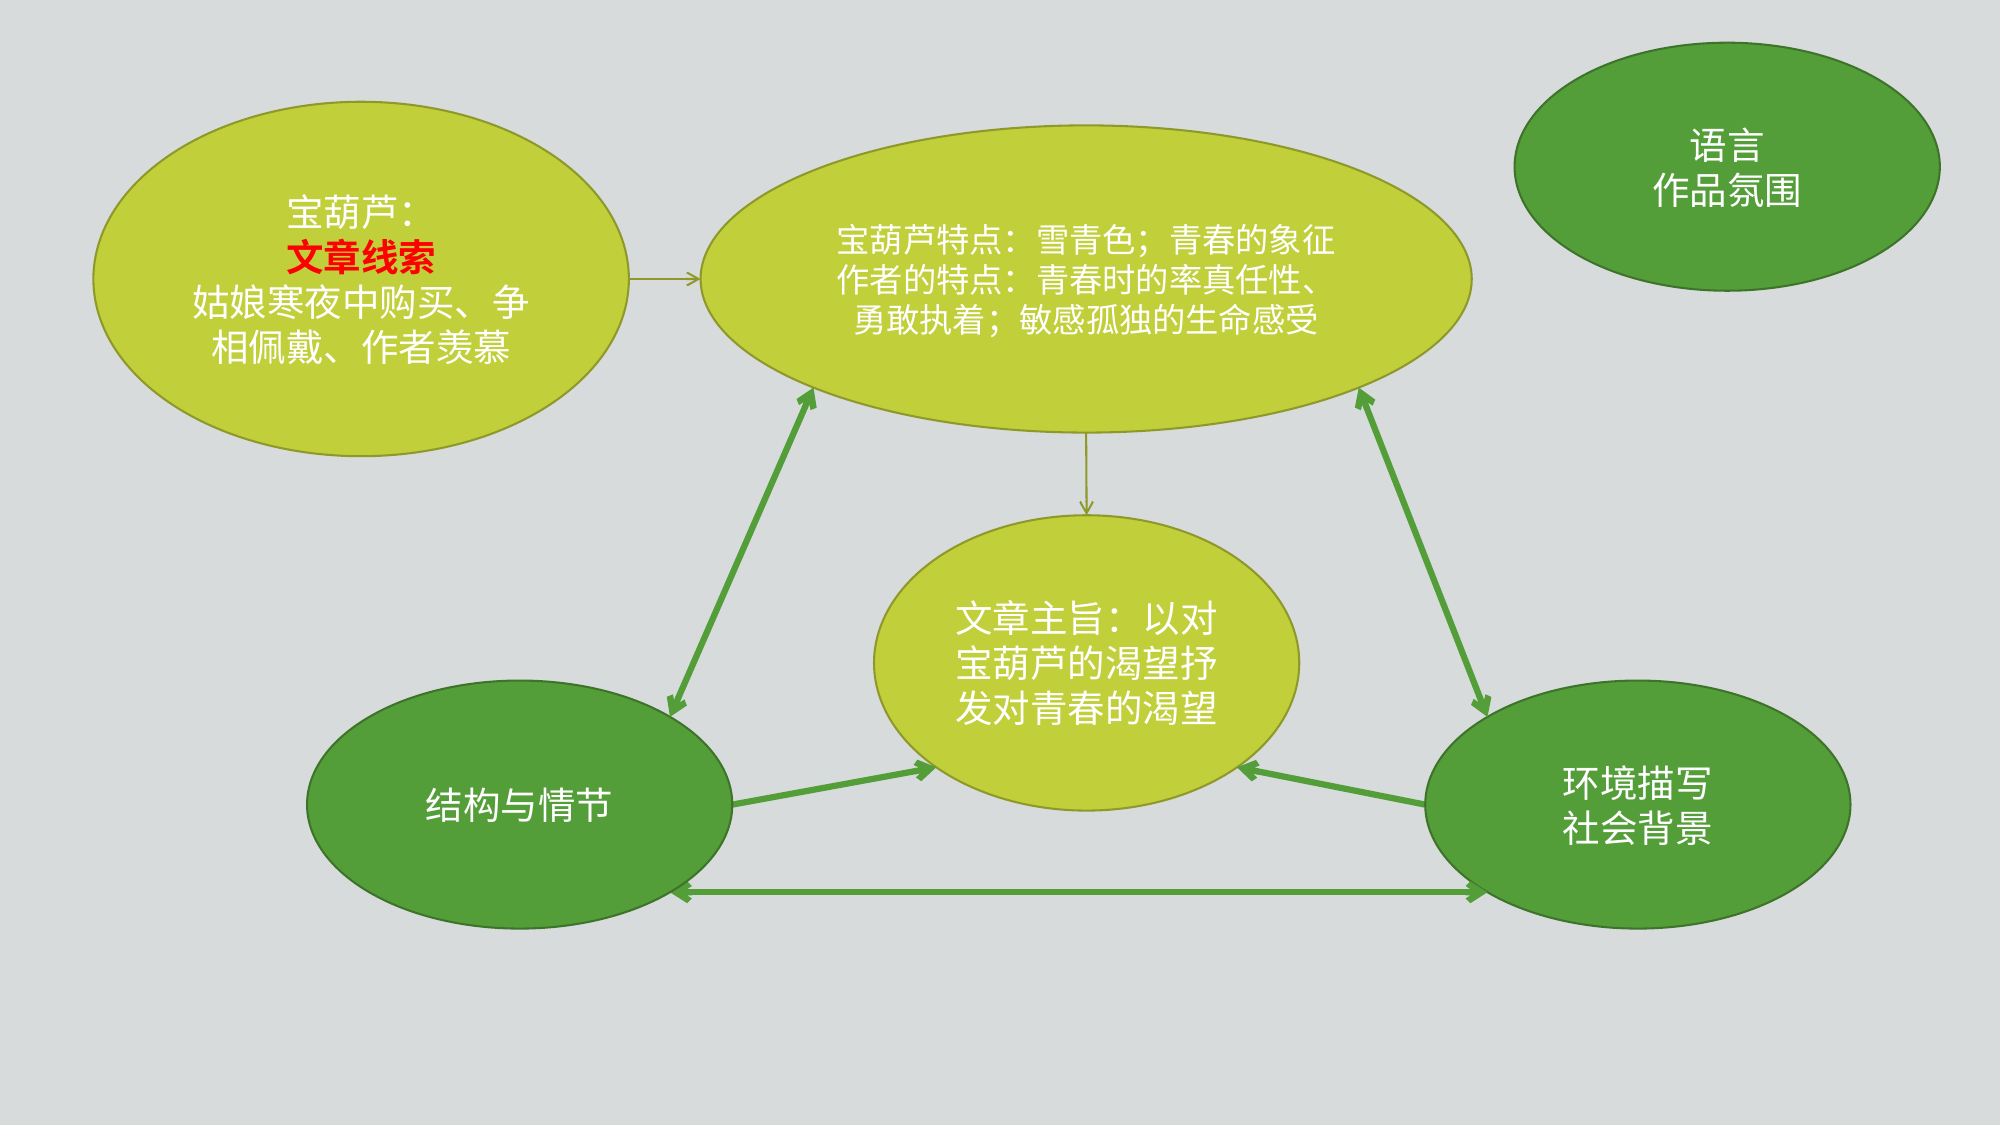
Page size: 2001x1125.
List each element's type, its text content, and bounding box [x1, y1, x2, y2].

text_box 环境描写 社会背景 [1424, 679, 1852, 930]
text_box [669, 387, 814, 717]
text_box 结构与情节 [305, 679, 734, 930]
text_box 语言 作品氛围 [1513, 41, 1941, 292]
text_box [1358, 387, 1488, 717]
text_box 宝葫芦特点：雪青色；青春的象征 作者的特点：青春时的率真任性、勇敢执着；敏感孤独的生命感受 [699, 124, 1473, 434]
text_box 文章主旨：以对宝葫芦的渴望抒发对青春的渴望 [872, 514, 1301, 812]
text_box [1236, 767, 1426, 805]
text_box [732, 767, 937, 805]
text_box 宝葫芦： 文章线索 姑娘寒夜中购买、争相佩戴、作者羡慕 [92, 100, 630, 458]
